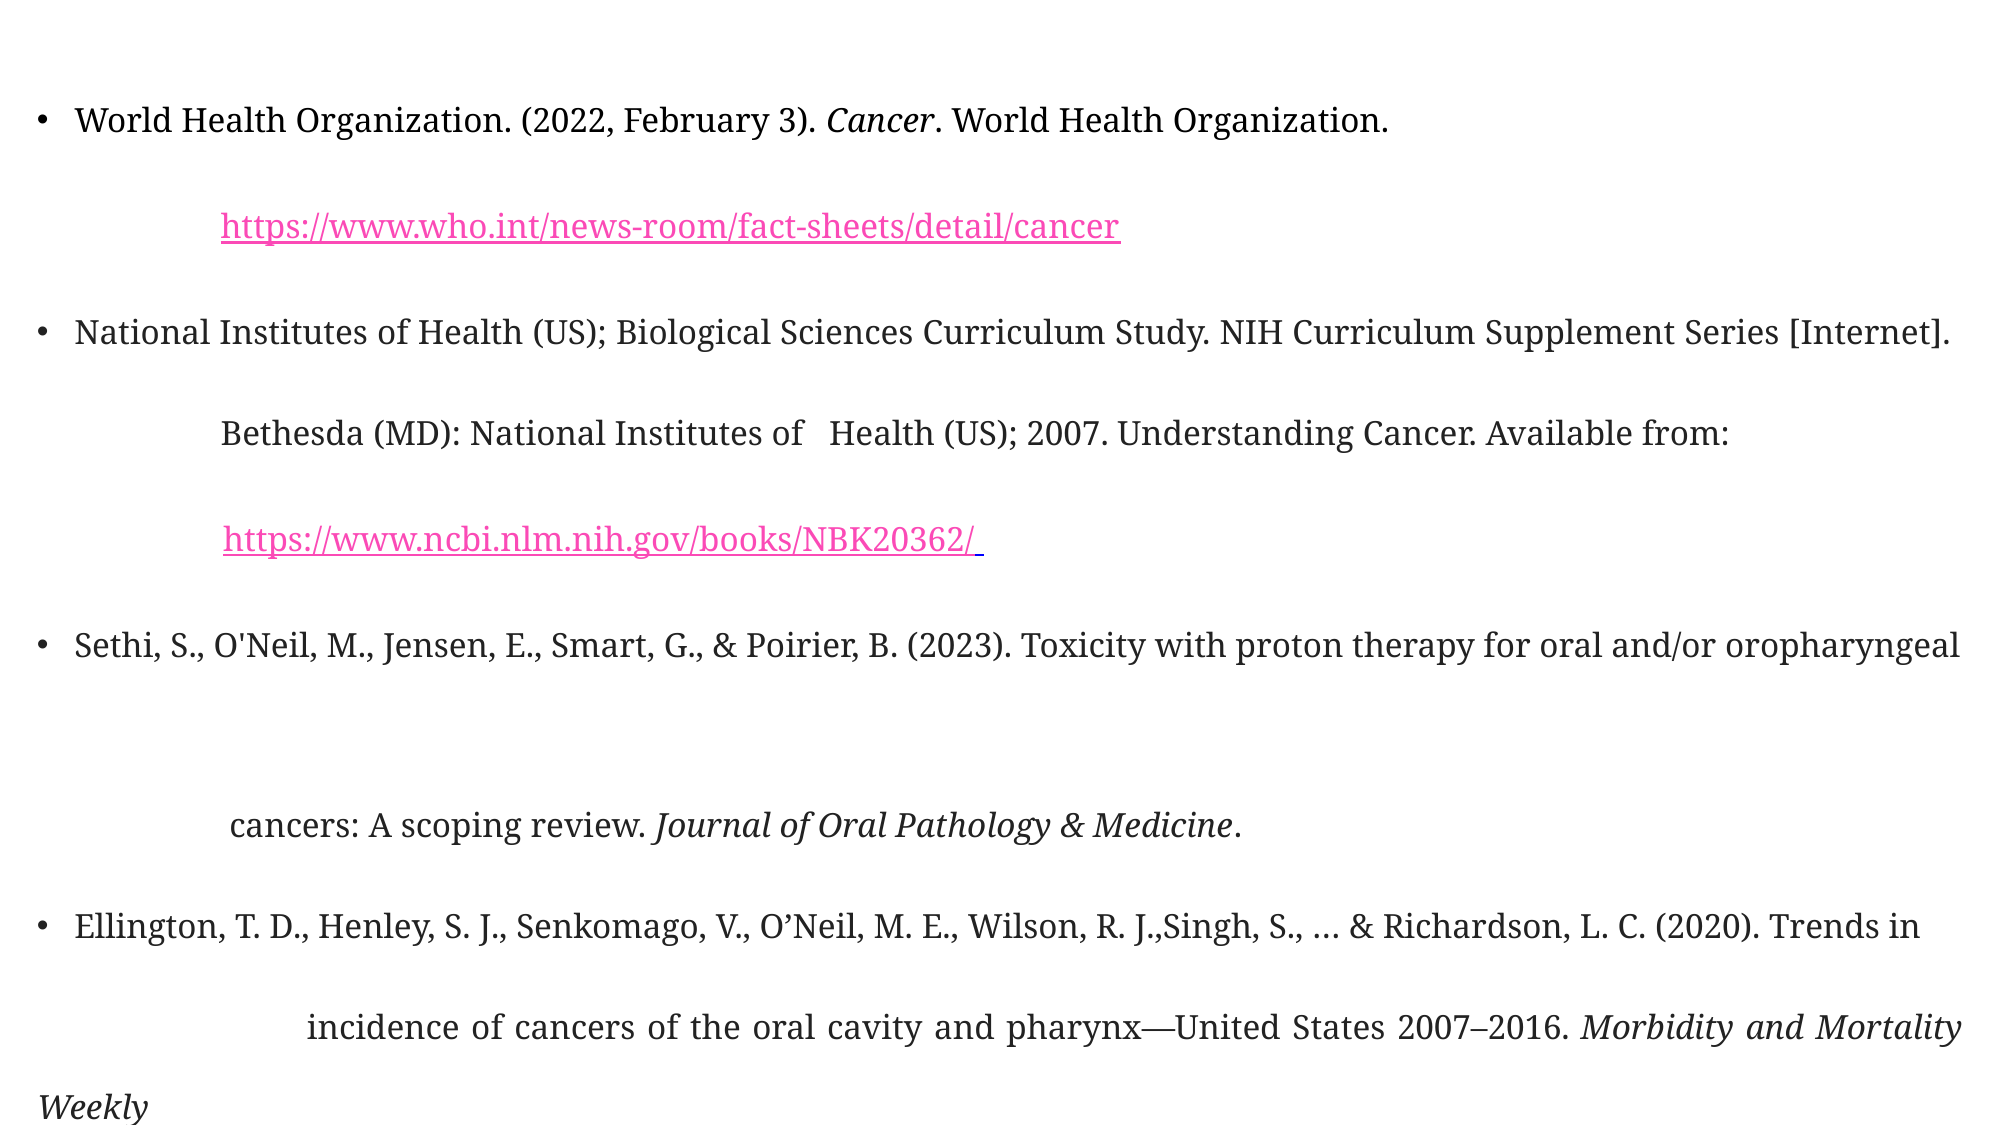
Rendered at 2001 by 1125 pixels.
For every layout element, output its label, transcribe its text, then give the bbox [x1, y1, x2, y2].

list World Health Organization. (2022, February 3). Cancer. World Health Organization. https://www.who.int/news-room/fact-sheets/detail/cancer National Institutes of Health (US); Biological Sciences Curriculum Study. NIH Curriculum Supplement Series [Internet]. Bethesda (MD): National Institutes of Health (US); 2007. Understanding Cancer. Available from: https://www.ncbi.nlm.nih.gov/books/NBK20362/ Sethi, S., O'Neil, M., Jensen, E., Smart, G., & Poirier, B. (2023). Toxicity with proton therapy for oral and/or oropharyngeal cancers: A scoping review. Journal of Oral Pathology & Medicine. Ellington, T. D., Henley, S. J., Senkomago, V., O’Neil, M. E., Wilson, R. J.,Singh, S., … & Richardson, L. C. (2020). Trends in incidence of cancers of the oral cavity and pharynx—United States 2007–2016. Morbidity and Mortality Weekly Report, 69(15), 433. [21, 52, 1978, 1125]
